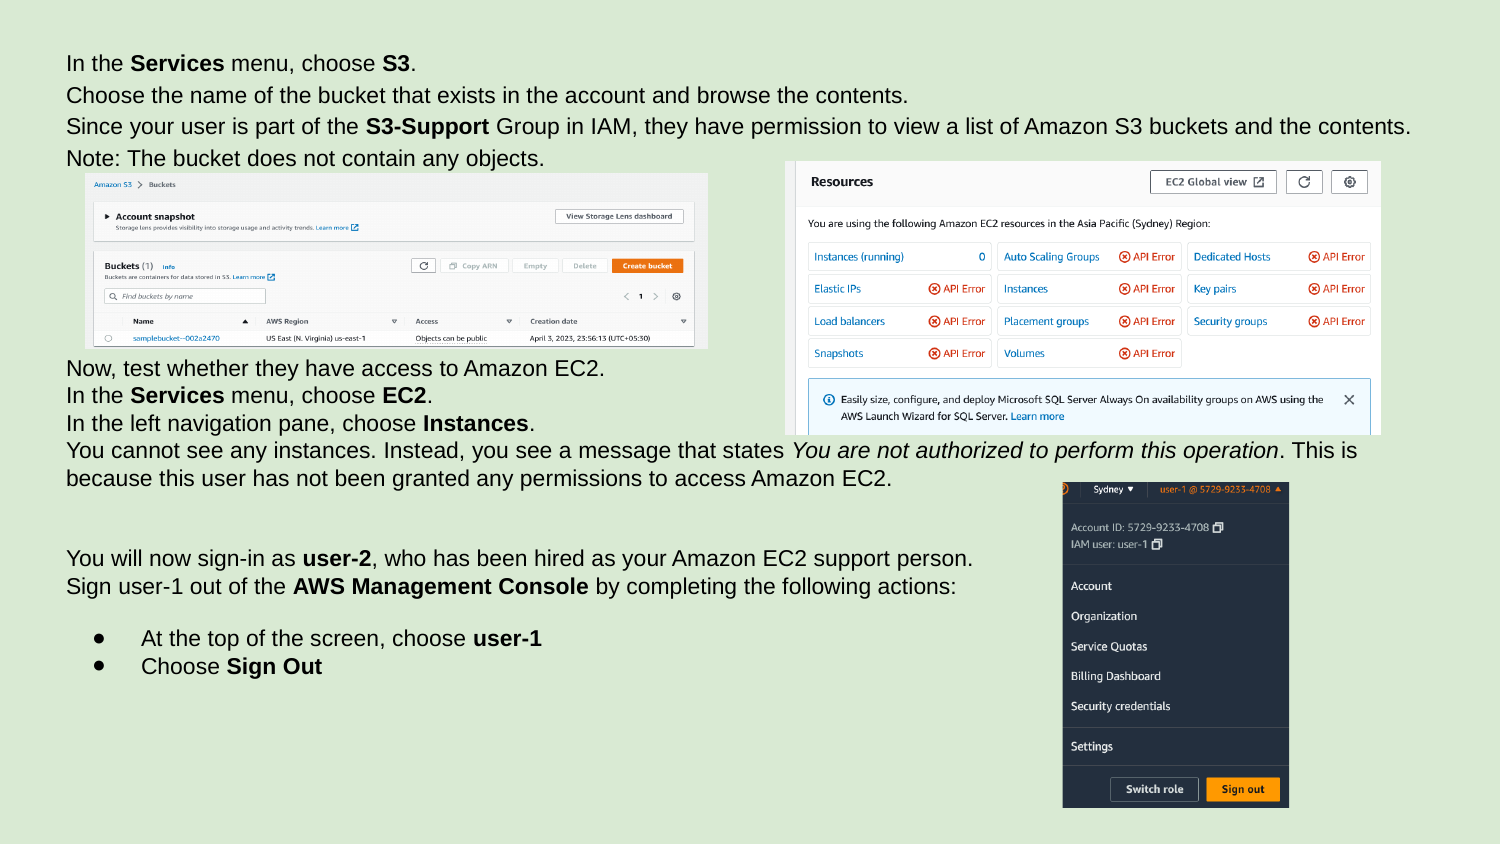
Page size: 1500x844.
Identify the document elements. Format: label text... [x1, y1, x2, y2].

picture [1062, 481, 1290, 808]
picture [785, 161, 1381, 435]
picture [85, 173, 709, 349]
list In the Services menu, choose S3. Choose the name of the bucket that exists in the account and browse the contents. Since your user is part of the S3-Support Group in IAM, they have permission to view a list of Amazon S3 buckets and the contents. Note: The bucket does not contain any objects. Now, test whether they have access to Amazon EC2. In the Services menu, choose EC2. In the left navigation pane, choose Instances. You cannot see any instances. Instead, you see a message that states You are not authorized to perform this operation. This is because this user has not been granted any permissions to access Amazon EC2. You will now sign-in as user-2, who has been hired as your Amazon EC2 support person. Sign user-1 out of the AWS Management Console by completing the following actions: At the top of the screen, choose user-1 Choose Sign Out [51, 29, 1459, 844]
